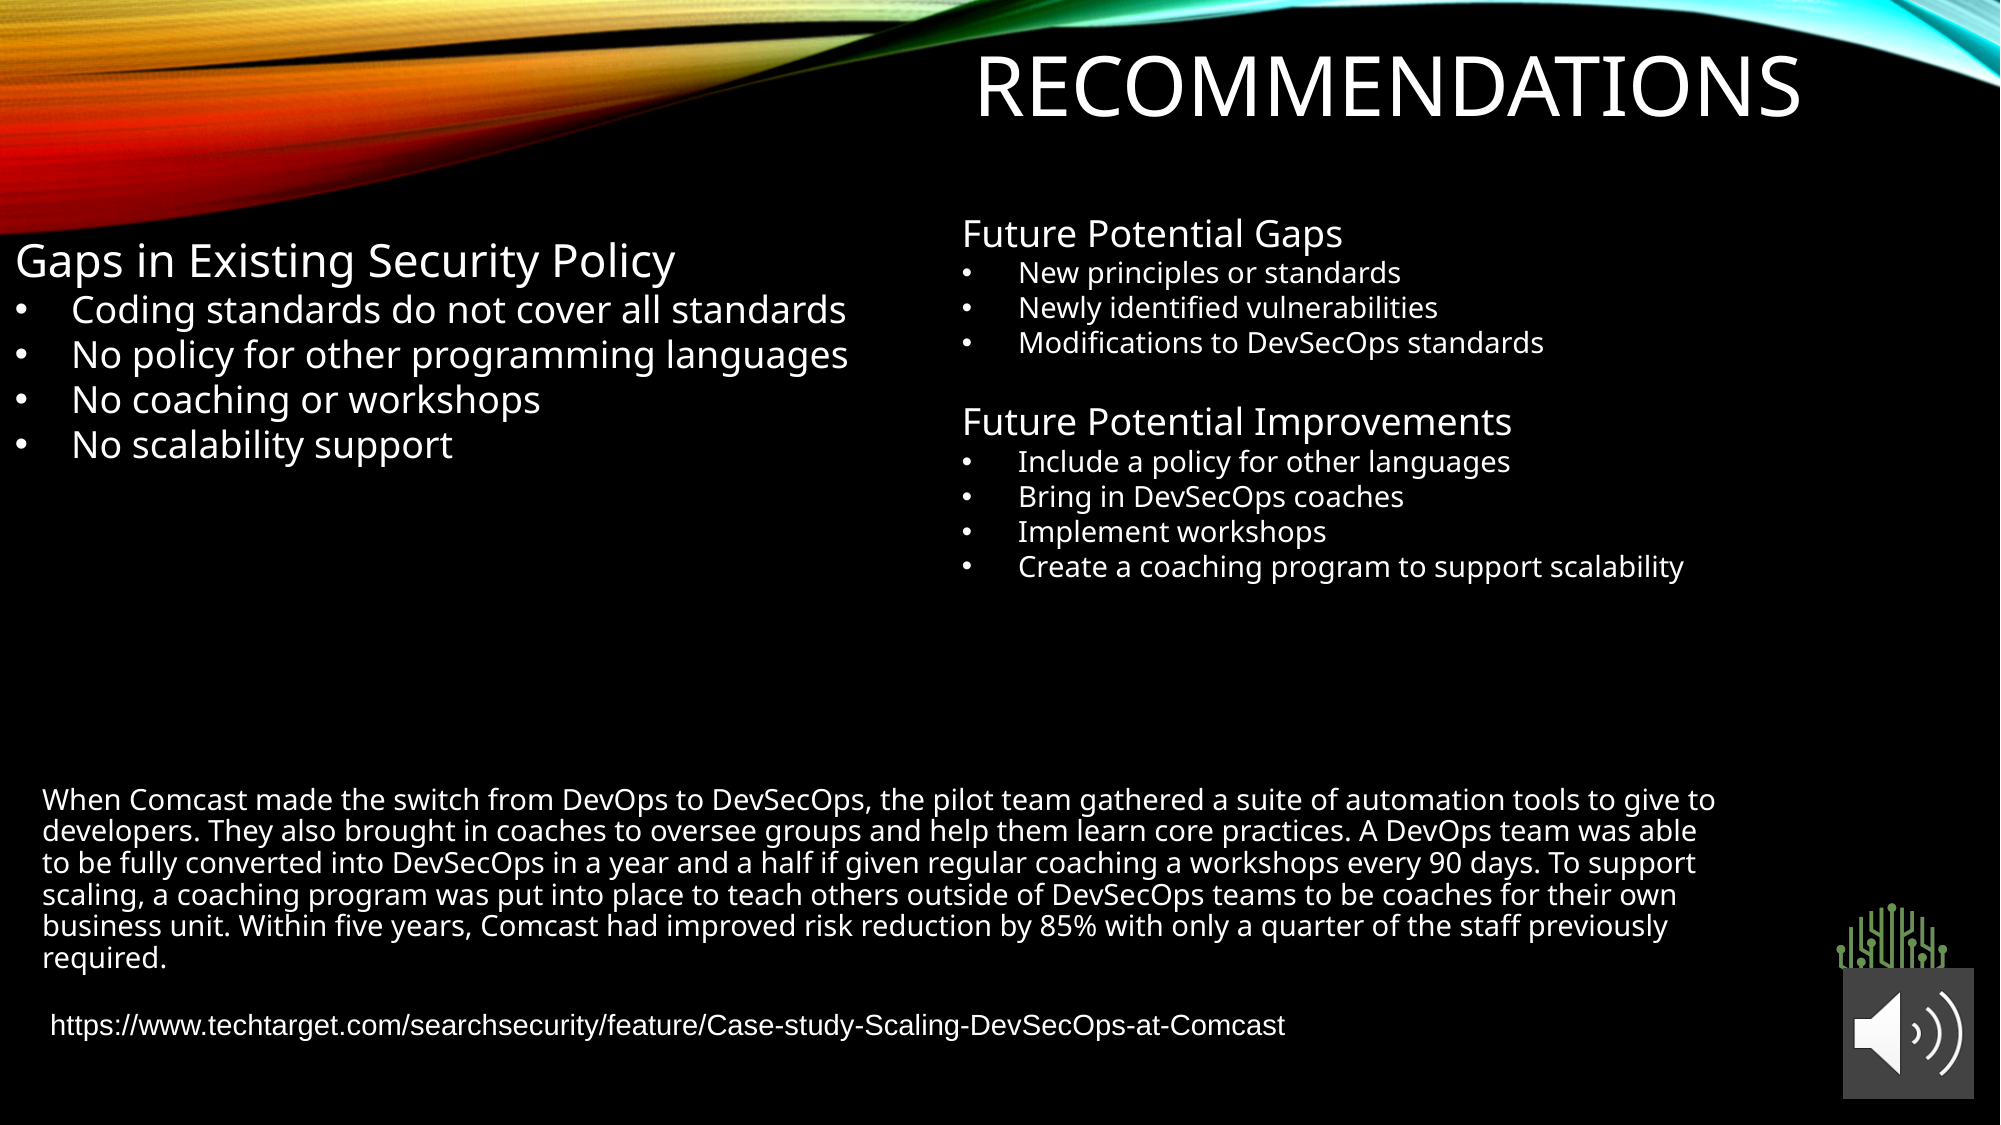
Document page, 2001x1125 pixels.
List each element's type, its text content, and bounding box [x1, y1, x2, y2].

text_box When Comcast made the switch from DevOps to DevSecOps, the pilot team gathered a suite of automation tools to give to developers. They also brought in coaches to oversee groups and help them learn core practices. A DevOps team was able to be fully converted into DevSecOps in a year and a half if given regular coaching a workshops every 90 days. To support scaling, a coaching program was put into place to teach others outside of DevSecOps teams to be coaches for their own business unit. Within five years, Comcast had improved risk reduction by 85% with only a quarter of the staff previously required. [0, 777, 1745, 1024]
text_box Gaps in Existing Security Policy Coding standards do not cover all standards No policy for other programming languages No coaching or workshops No scalability support [0, 224, 948, 474]
picture [0, 0, 2000, 224]
text_box Future Potential Gaps New principles or standards Newly identified vulnerabilities Modifications to DevSecOps standards [947, 202, 2000, 367]
text_box Future Potential Improvements Include a policy for other languages Bring in DevSecOps coaches Implement workshops Create a coaching program to support scalability [947, 391, 1814, 591]
text_box https://www.techtarget.com/searchsecurity/feature/Case-study-Scaling-DevSecOps-at-Comcast [35, 998, 1303, 1049]
picture [1817, 892, 1976, 1101]
title RECOMMENDATIONS [405, 0, 1819, 196]
